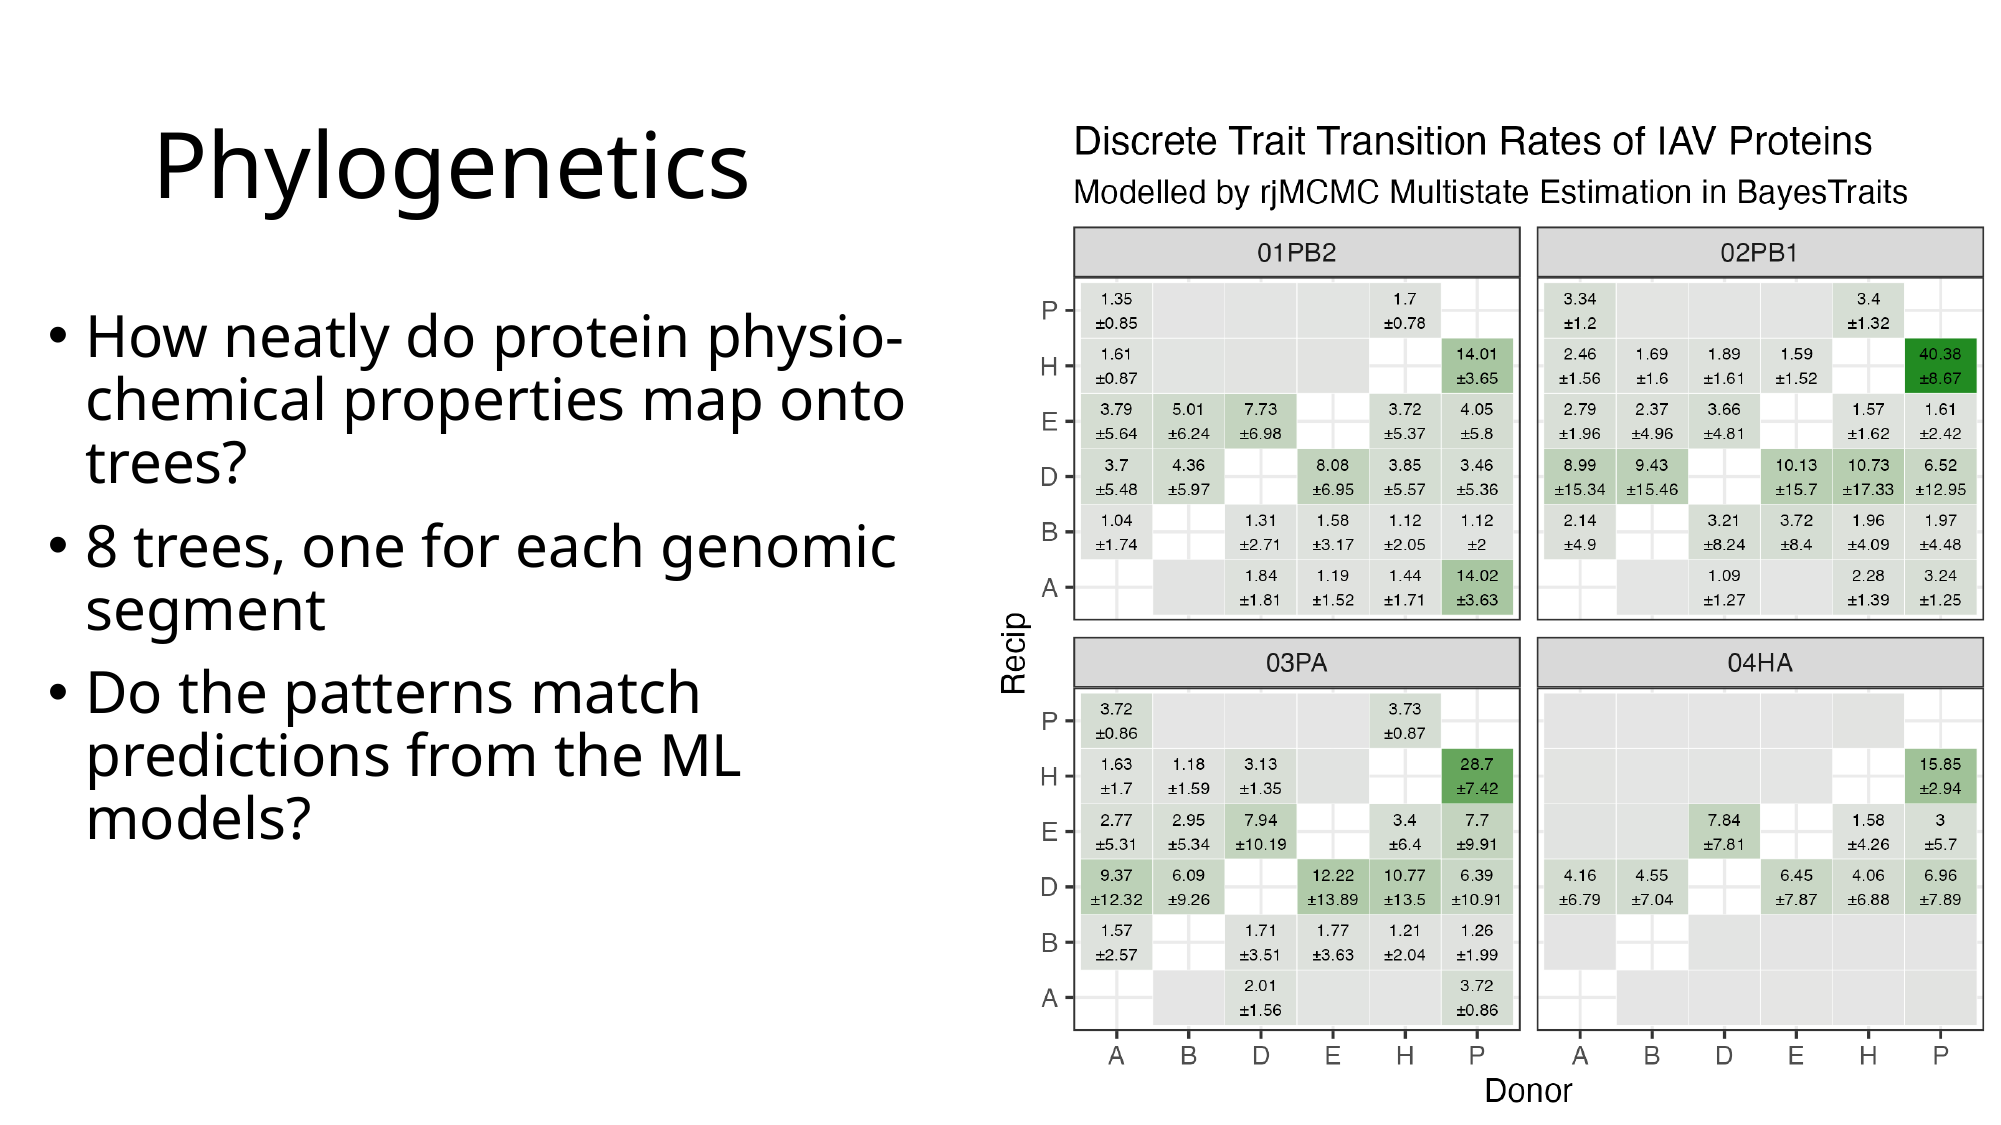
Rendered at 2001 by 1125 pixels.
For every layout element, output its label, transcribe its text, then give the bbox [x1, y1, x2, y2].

title Phylogenetics [137, 59, 1863, 278]
picture [983, 108, 2000, 1125]
list How neatly do protein physio-chemical properties map onto trees? 8 trees, one for each genomic segment Do the patterns match predictions from the ML models? [32, 299, 983, 1014]
